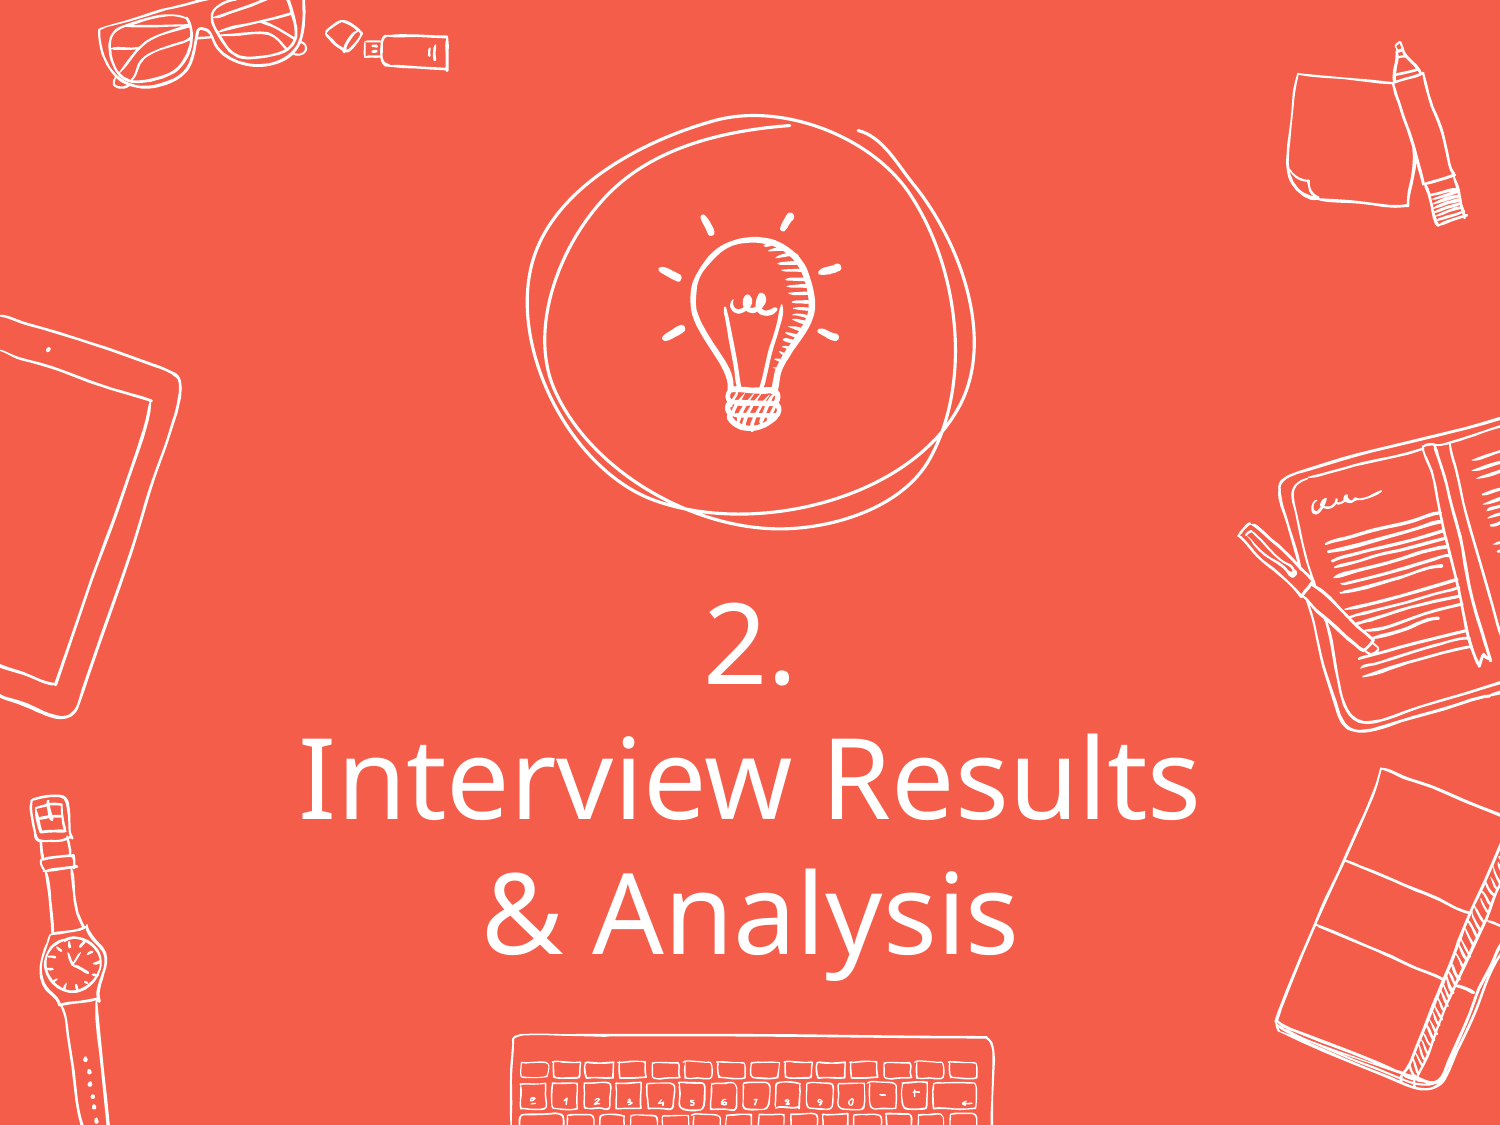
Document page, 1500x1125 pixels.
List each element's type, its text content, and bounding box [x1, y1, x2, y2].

text_box [527, 115, 975, 529]
text_box [700, 214, 715, 236]
text_box [780, 212, 795, 232]
title 2. Interview Results & Analysis [226, 578, 1276, 993]
text_box [662, 324, 686, 341]
text_box [818, 263, 842, 275]
text_box [817, 328, 839, 341]
text_box [658, 266, 682, 282]
text_box [690, 236, 816, 432]
